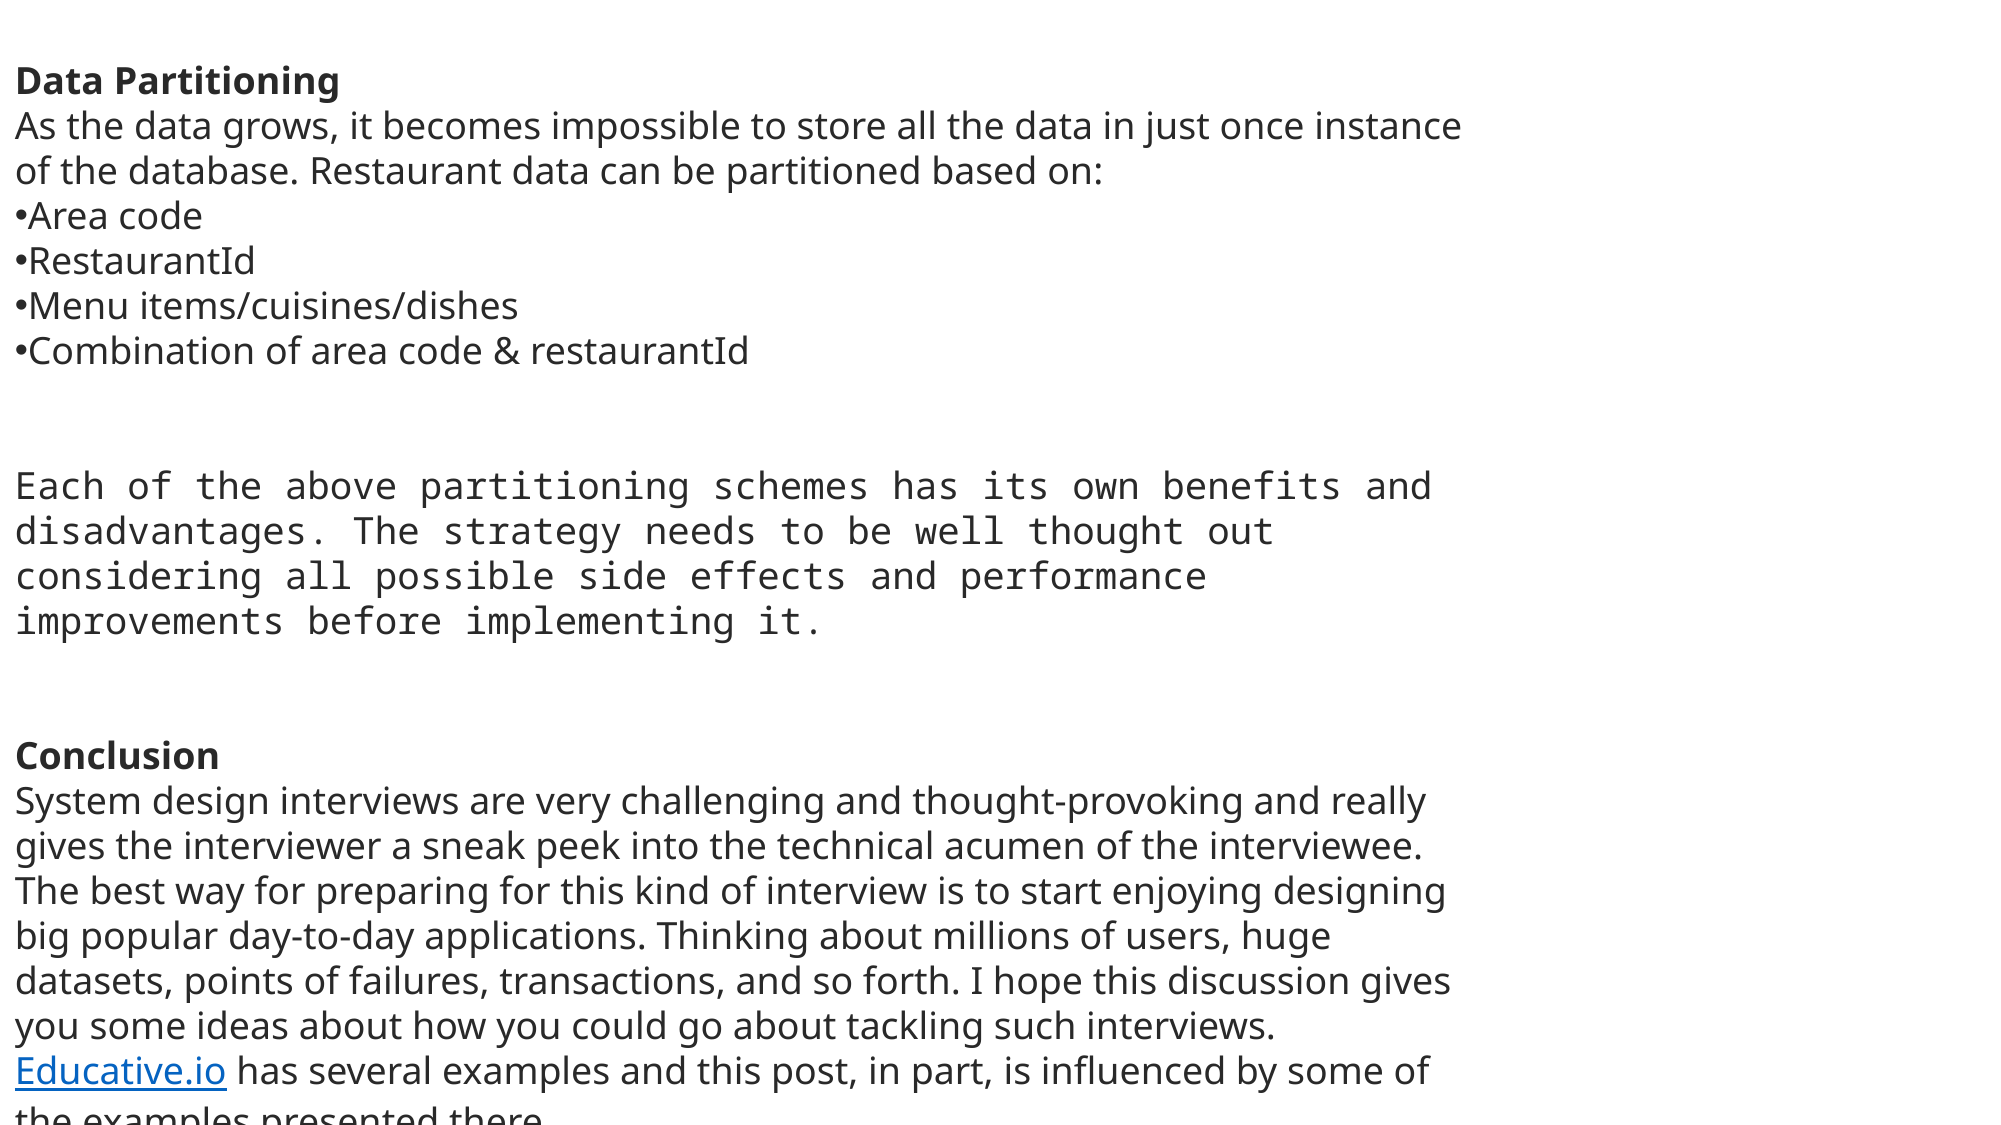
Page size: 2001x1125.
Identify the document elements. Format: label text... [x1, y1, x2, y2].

text_box Data Partitioning As the data grows, it becomes impossible to store all the data in just once instance of the database. Restaurant data can be partitioned based on: Area code RestaurantId Menu items/cuisines/dishes Combination of area code & restaurantId Each of the above partitioning schemes has its own benefits and disadvantages. The strategy needs to be well thought out considering all possible side effects and performance improvements before implementing it. Conclusion System design interviews are very challenging and thought-provoking and really gives the interviewer a sneak peek into the technical acumen of the interviewee. The best way for preparing for this kind of interview is to start enjoying designing big popular day-to-day applications. Thinking about millions of users, huge datasets, points of failures, transactions, and so forth. I hope this discussion gives you some ideas about how you could go about tackling such interviews. Educative.io has several examples and this post, in part, is influenced by some of the examples presented there. [0, 49, 1500, 1125]
